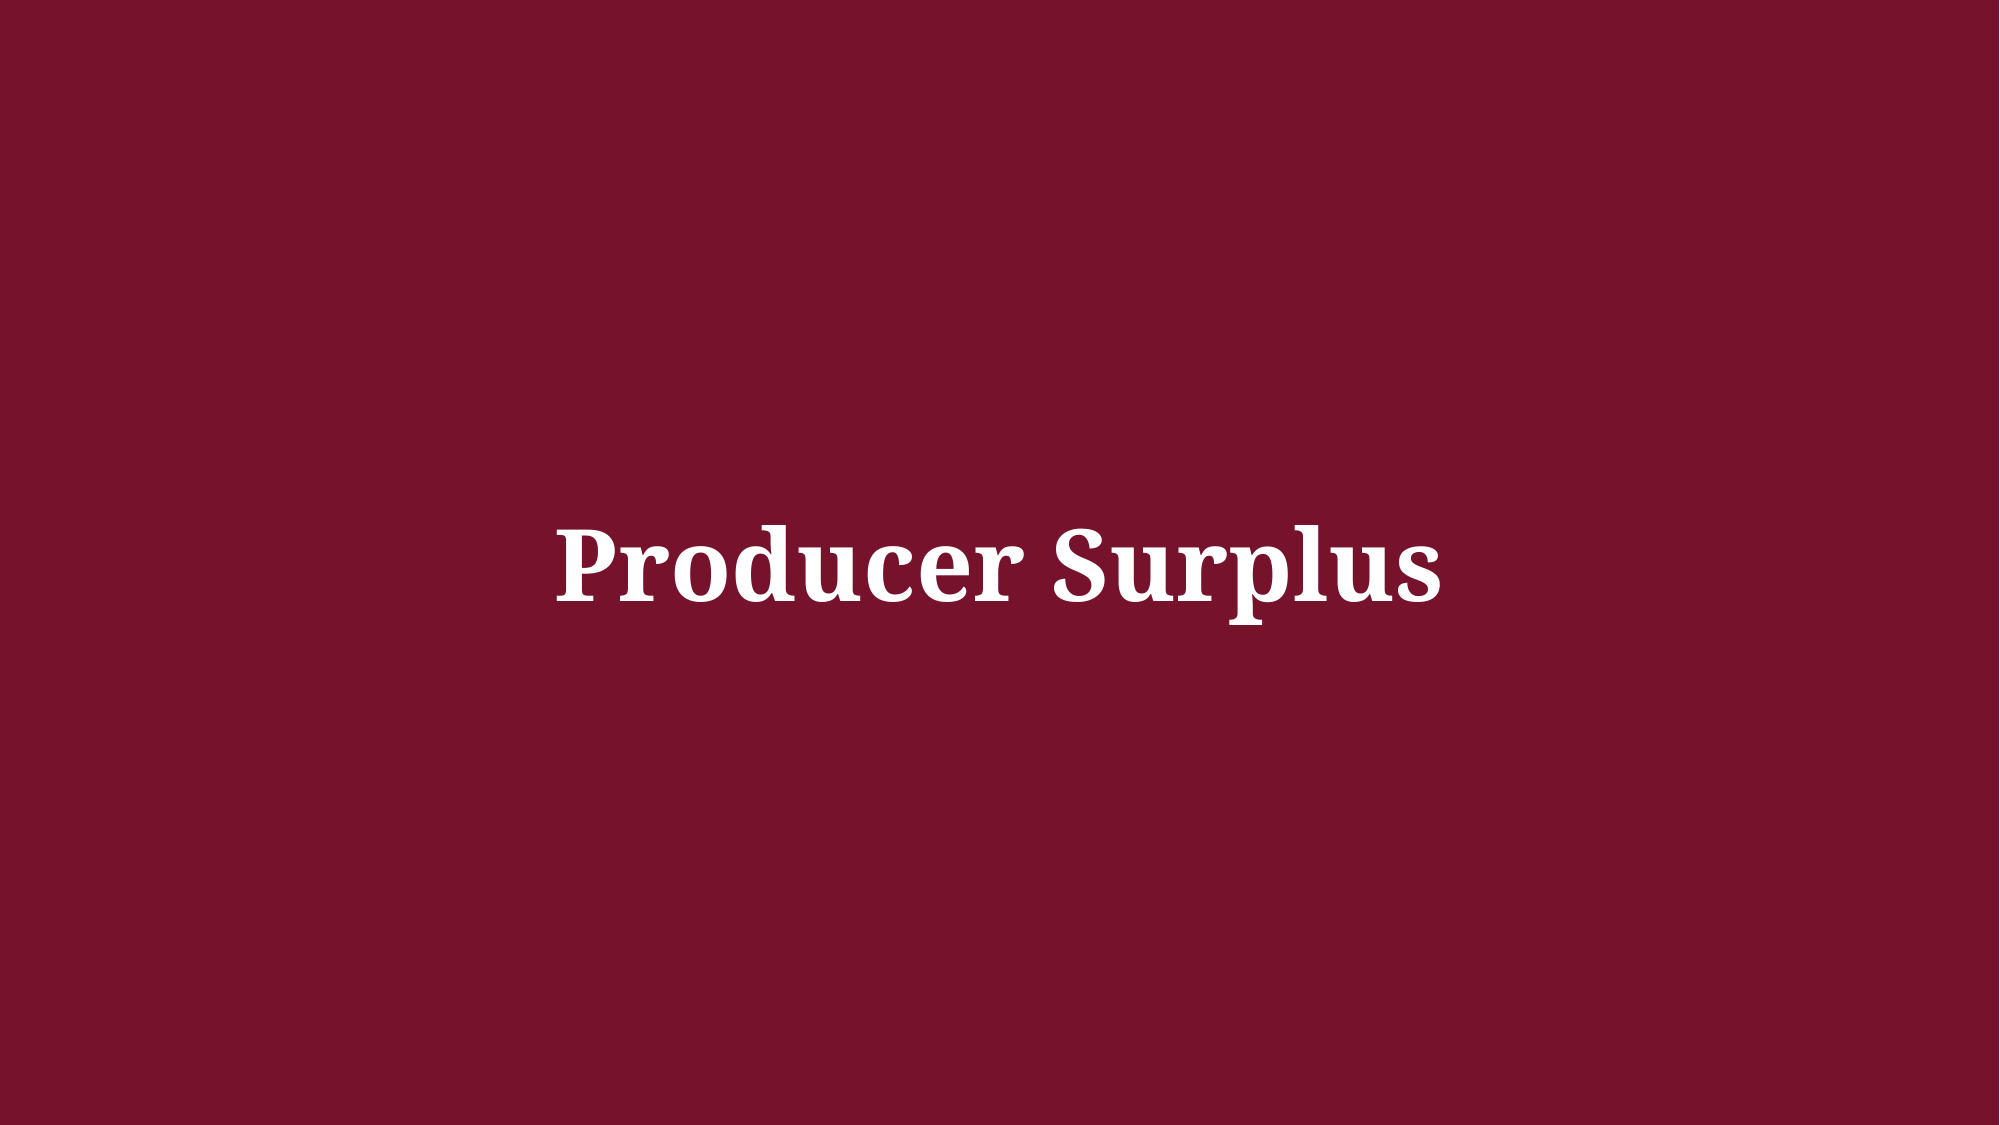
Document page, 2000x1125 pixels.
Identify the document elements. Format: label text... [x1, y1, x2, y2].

text_box Producer Surplus [0, 494, 2000, 629]
